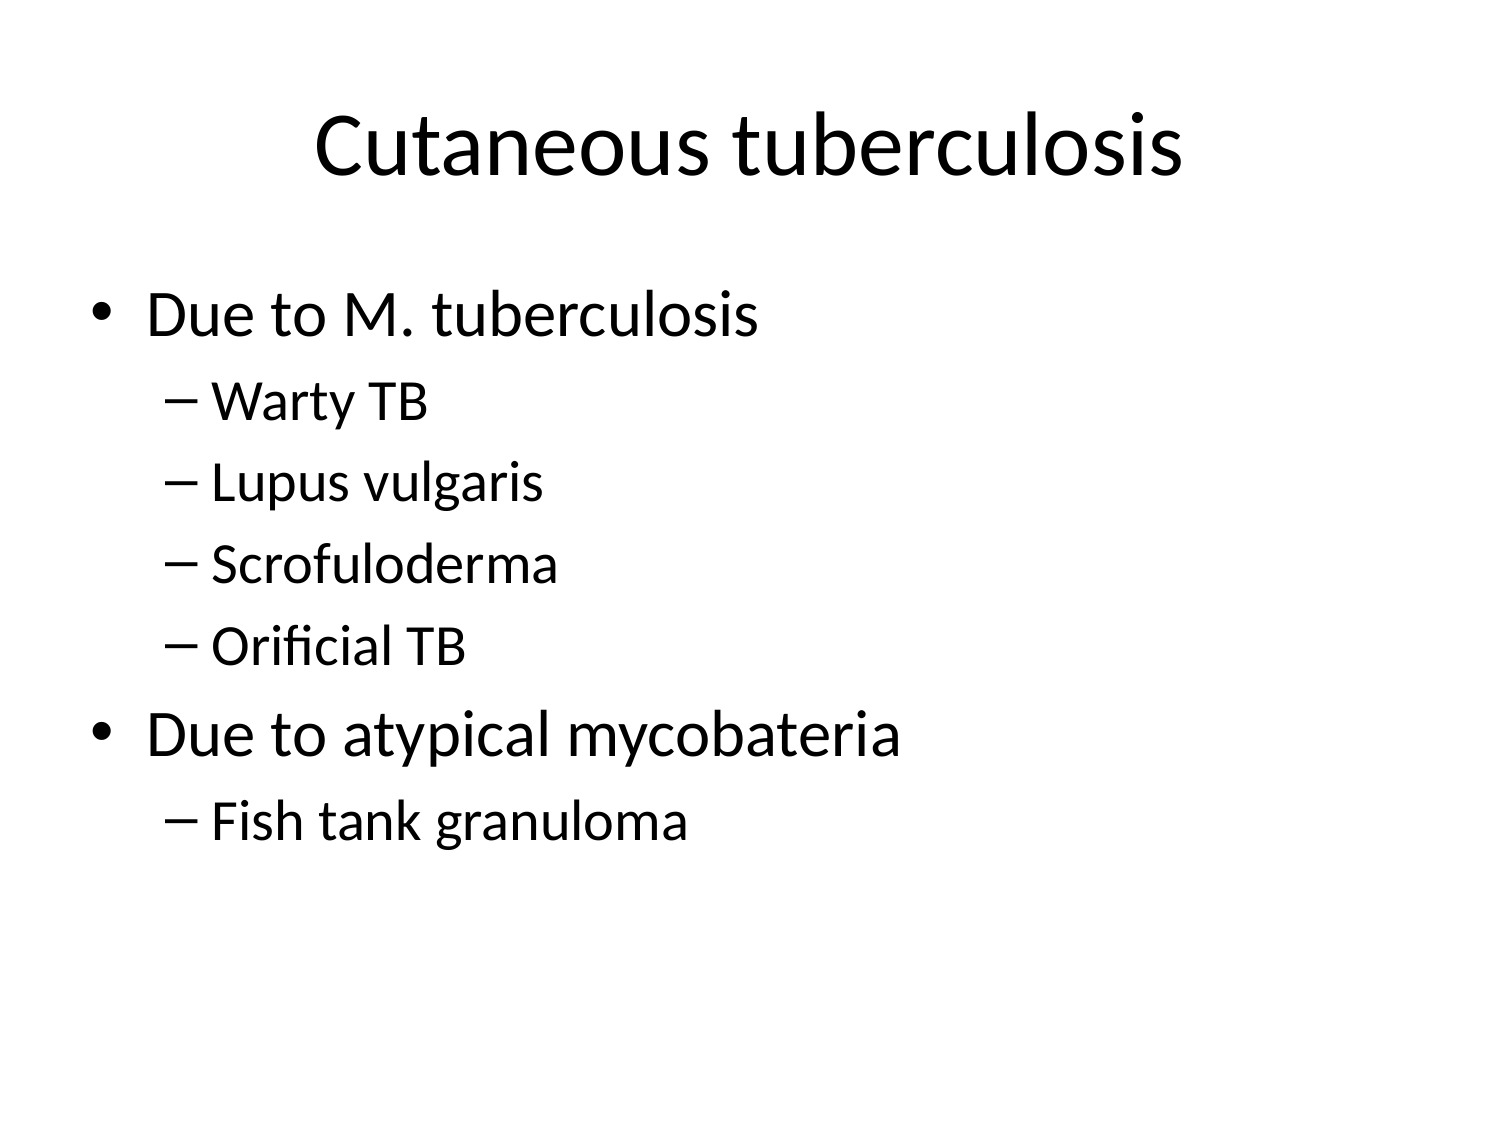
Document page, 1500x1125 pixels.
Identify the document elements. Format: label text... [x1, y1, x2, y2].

title Cutaneous tuberculosis [75, 45, 1425, 233]
list Due to M. tuberculosis Warty TB Lupus vulgaris Scrofuloderma Orificial TB Due to atypical mycobateria Fish tank granuloma [75, 262, 1425, 1005]
